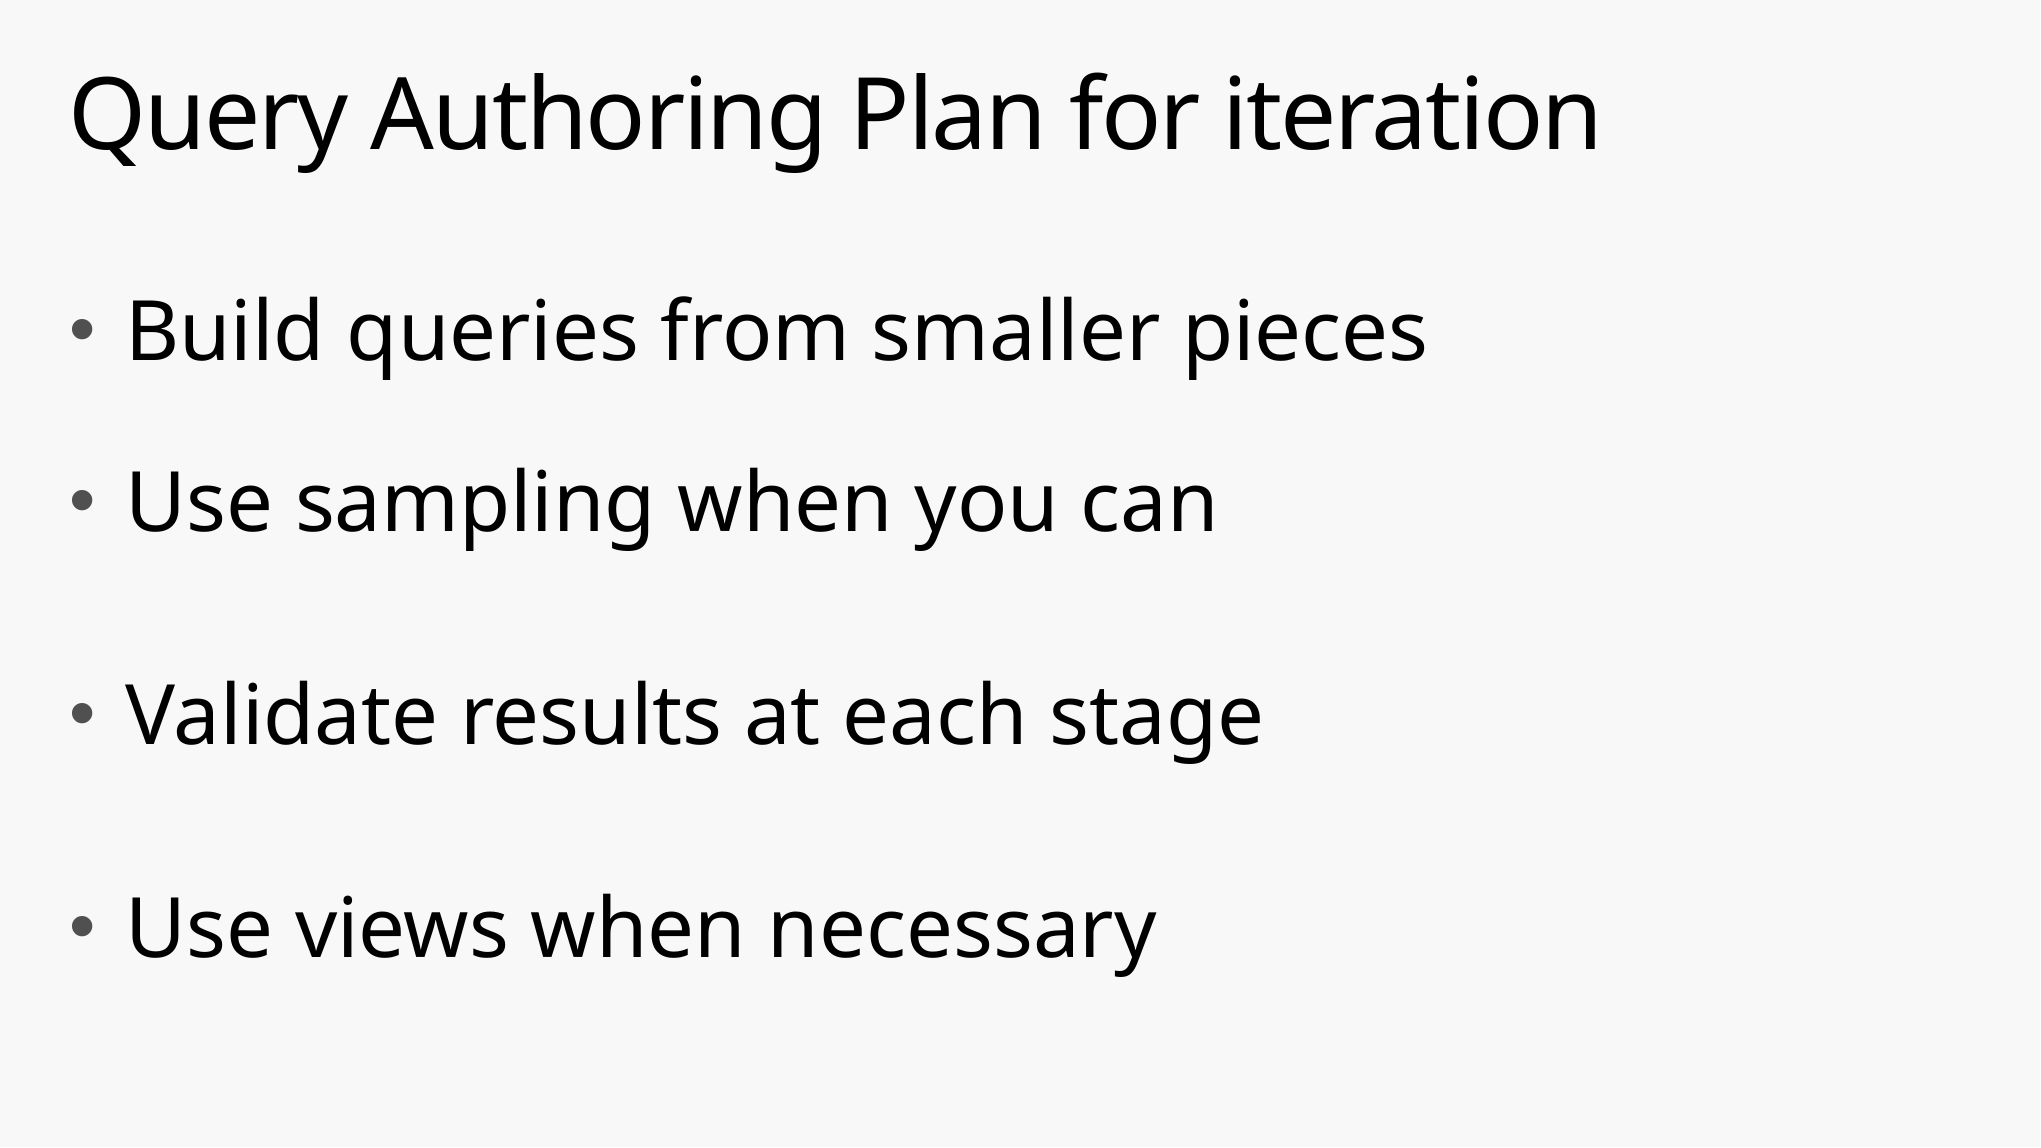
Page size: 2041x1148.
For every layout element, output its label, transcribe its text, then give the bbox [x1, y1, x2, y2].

list Build queries from smaller pieces Use sampling when you can Validate results at each stage Use views when necessary [45, 273, 1996, 1017]
title Query Authoring Plan for iteration [45, 48, 1996, 199]
